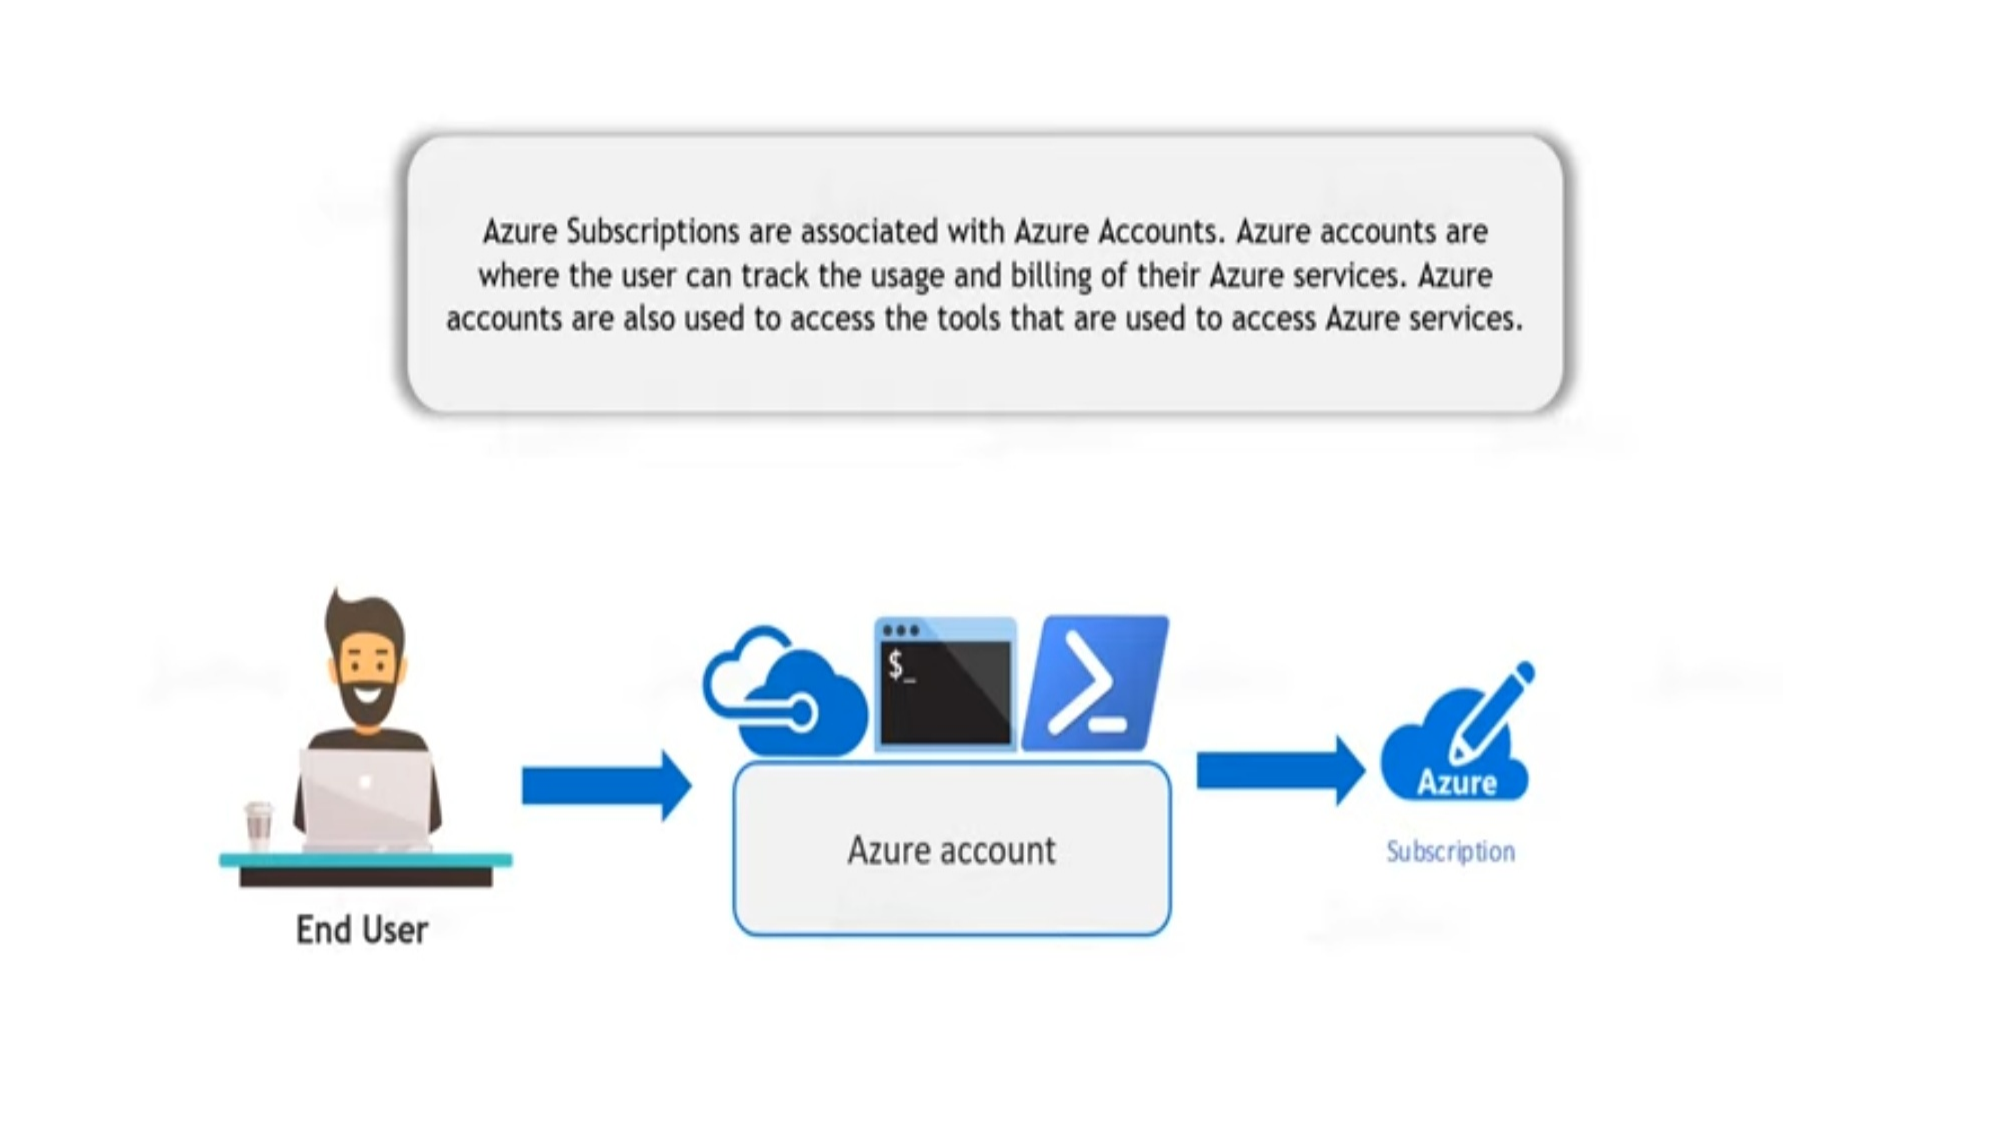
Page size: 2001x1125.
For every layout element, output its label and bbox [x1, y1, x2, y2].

picture [137, 79, 1783, 1035]
